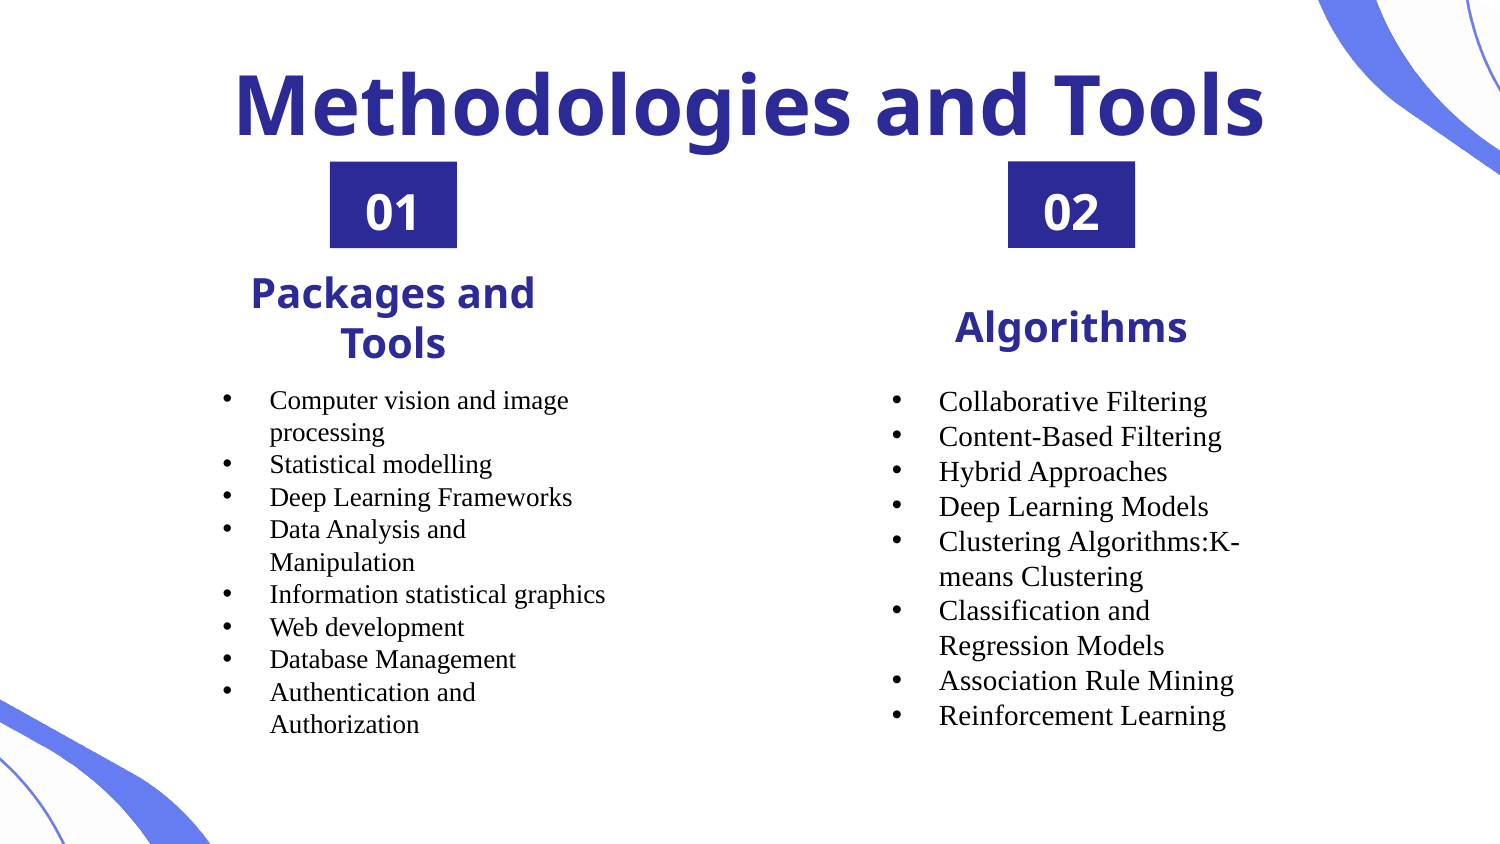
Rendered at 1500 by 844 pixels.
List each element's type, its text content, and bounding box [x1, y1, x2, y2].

text_box 02 [1006, 159, 1137, 250]
list Collaborative Filtering Content-Based Filtering Hybrid Approaches Deep Learning Models Clustering Algorithms:K-means Clustering Classification and Regression Models Association Rule Mining Reinforcement Learning [876, 374, 1293, 513]
list Computer vision and image processing Statistical modelling Deep Learning Frameworks Data Analysis and Manipulation Information statistical graphics Web development Database Management Authentication and Authorization [207, 374, 623, 513]
title Methodologies and Tools [118, 44, 1210, 132]
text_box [1215, 0, 1500, 143]
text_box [0, 745, 325, 844]
list Packages and Tools [185, 259, 602, 324]
text_box 01 [328, 159, 459, 250]
picture [0, 700, 80, 745]
picture [1455, 143, 1500, 175]
list Algorithms [841, 293, 1302, 358]
